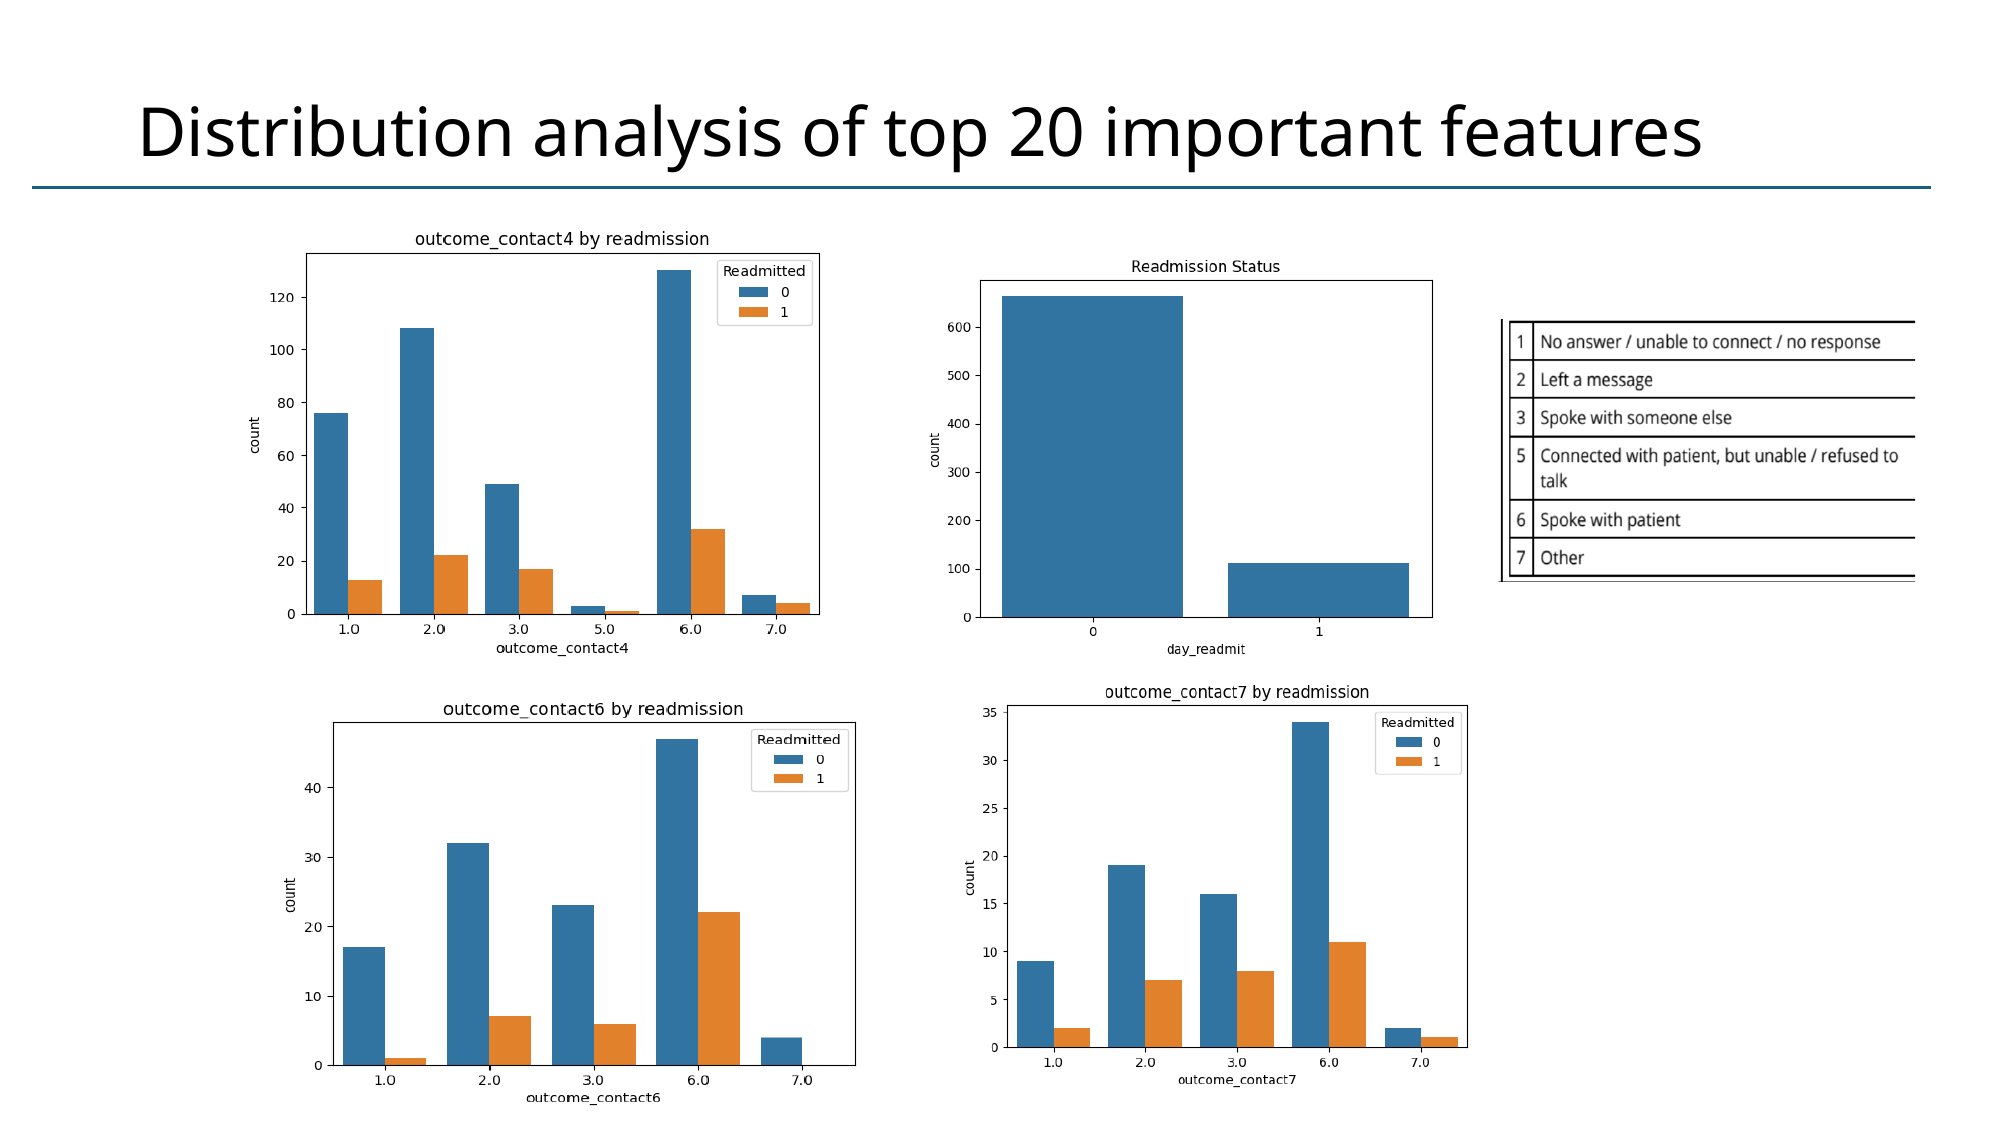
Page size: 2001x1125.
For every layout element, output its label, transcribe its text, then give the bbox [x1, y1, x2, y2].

picture [237, 221, 830, 665]
picture [954, 674, 1476, 1097]
picture [273, 692, 865, 1114]
picture [1497, 318, 1916, 583]
title Distribution analysis of top 20 important features [122, 29, 1811, 180]
picture [919, 249, 1440, 665]
